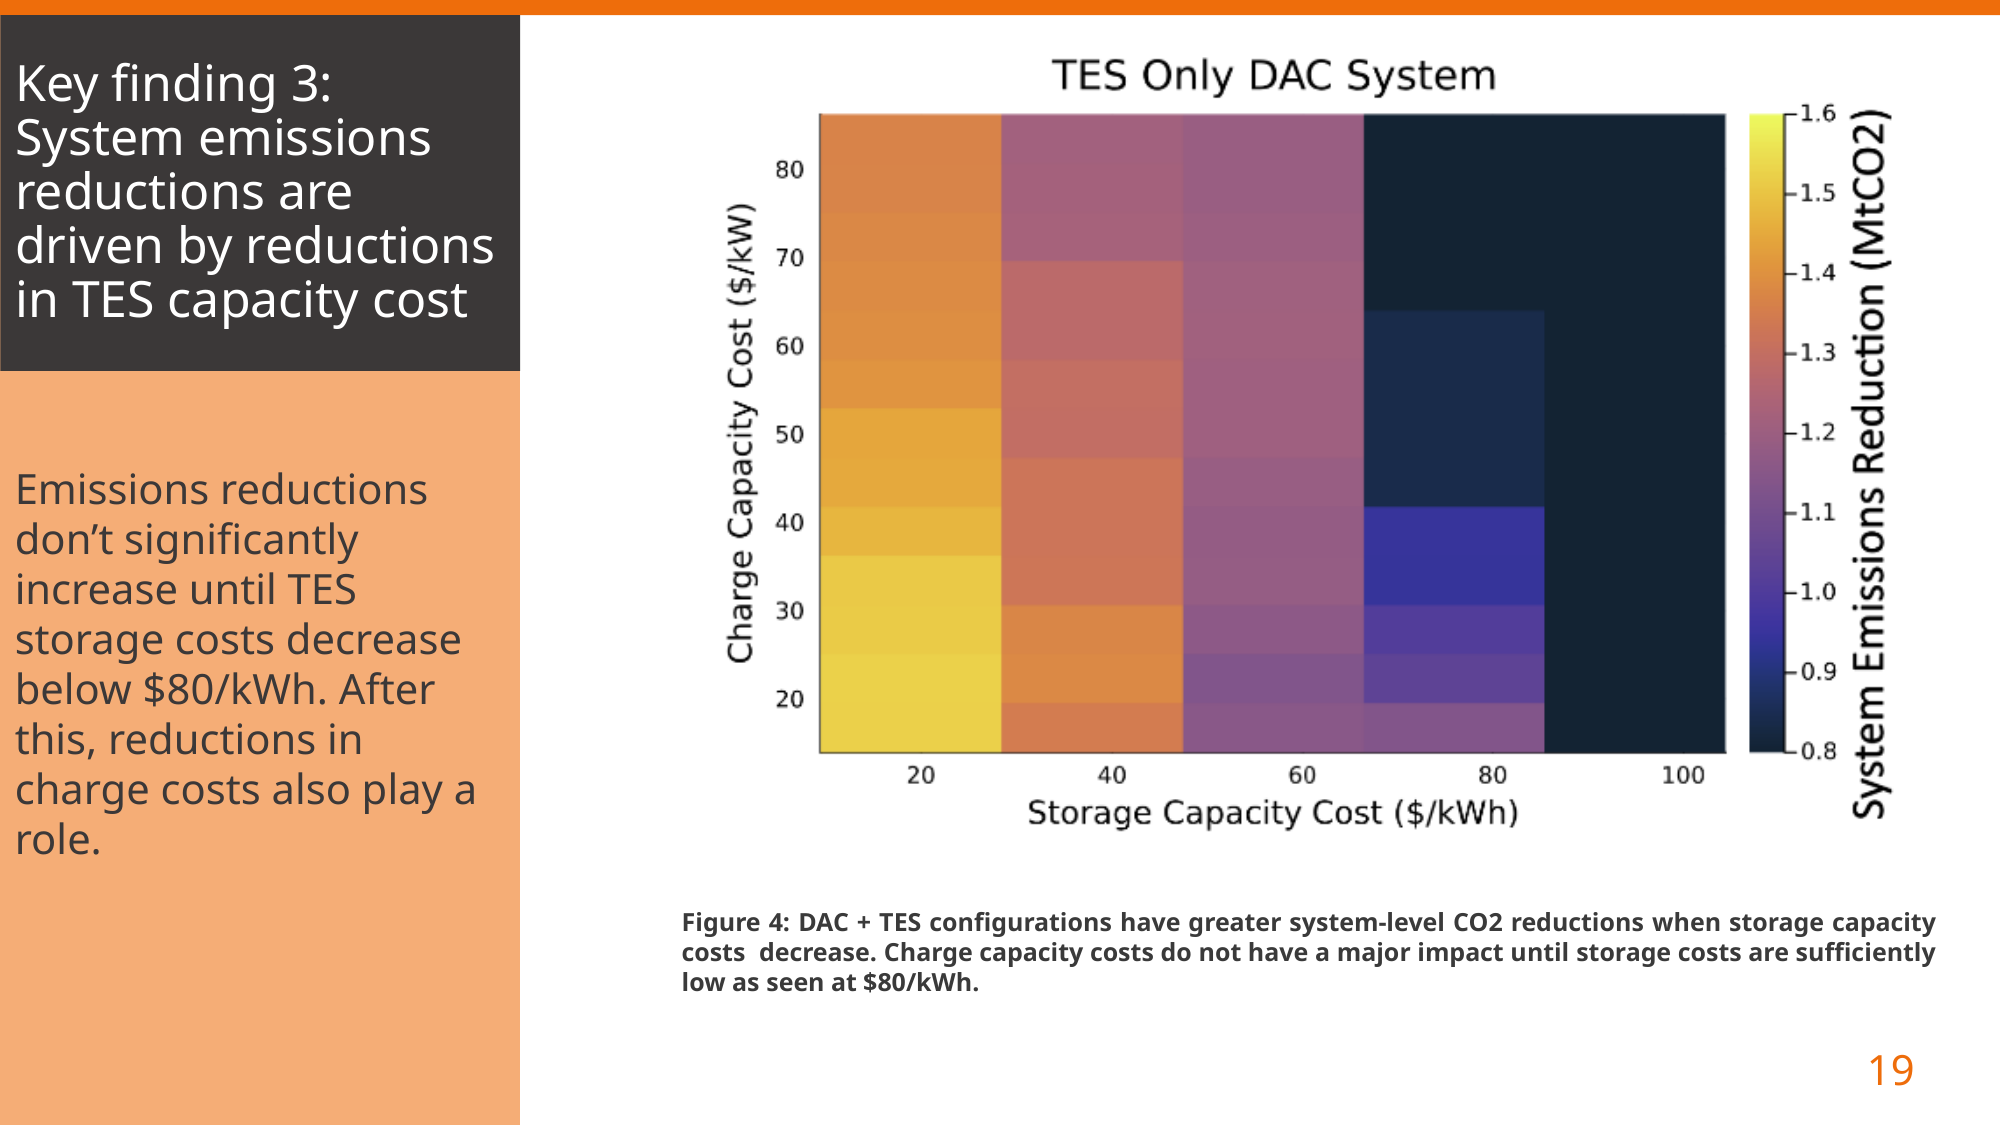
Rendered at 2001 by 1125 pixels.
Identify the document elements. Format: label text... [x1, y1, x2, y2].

picture [723, 56, 1897, 898]
slide_number 19 [1479, 1042, 1930, 1103]
title Key finding 3: System emissions reductions are driven by reductions in TES capacity cost [0, 15, 521, 371]
text_box Figure 4: DAC + TES configurations have greater system-level CO2 reductions when storage capacity costs decrease. Charge capacity costs do not have a major impact until storage costs are sufficiently low as seen at $80/kWh. [666, 891, 1954, 1012]
text_box Emissions reductions don’t significantly increase until TES storage costs decrease below $80/kWh. After this, reductions in charge costs also play a role. [0, 0, 522, 1125]
